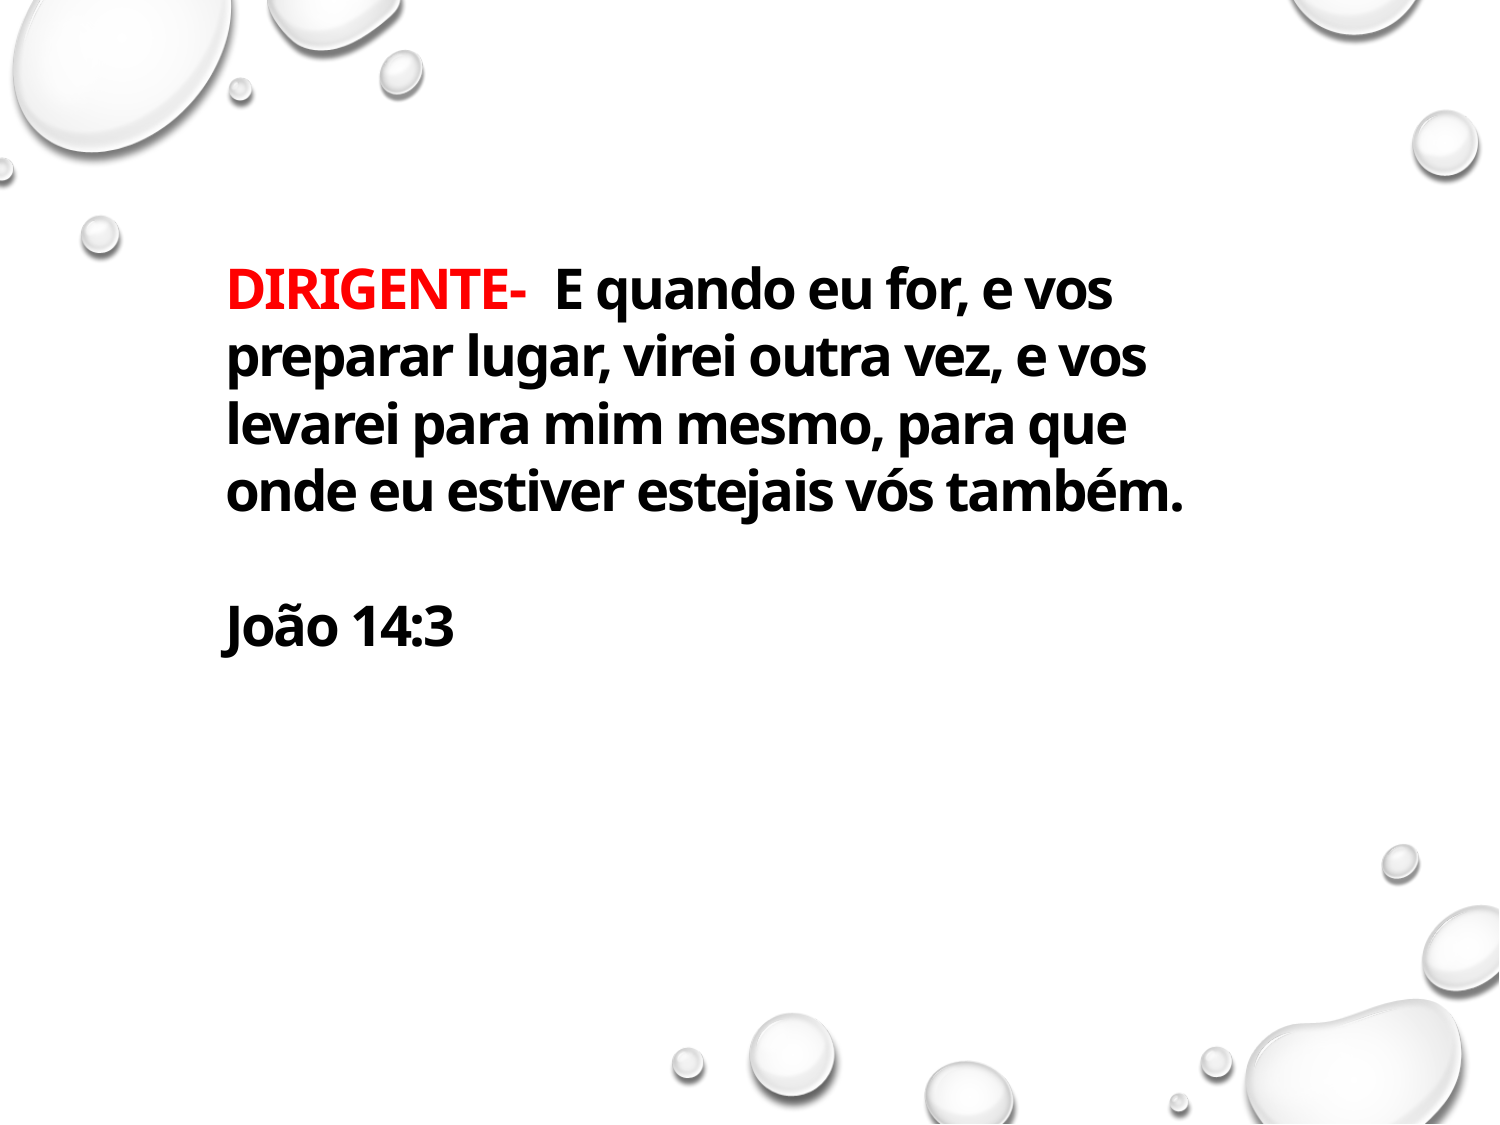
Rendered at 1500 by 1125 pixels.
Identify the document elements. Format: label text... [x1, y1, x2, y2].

text_box DIRIGENTE- E quando eu for, e vos preparar lugar, virei outra vez, e vos levarei para mim mesmo, para que onde eu estiver estejais vós também. João 14:3 [214, 0, 1259, 664]
picture [0, 0, 1499, 1124]
